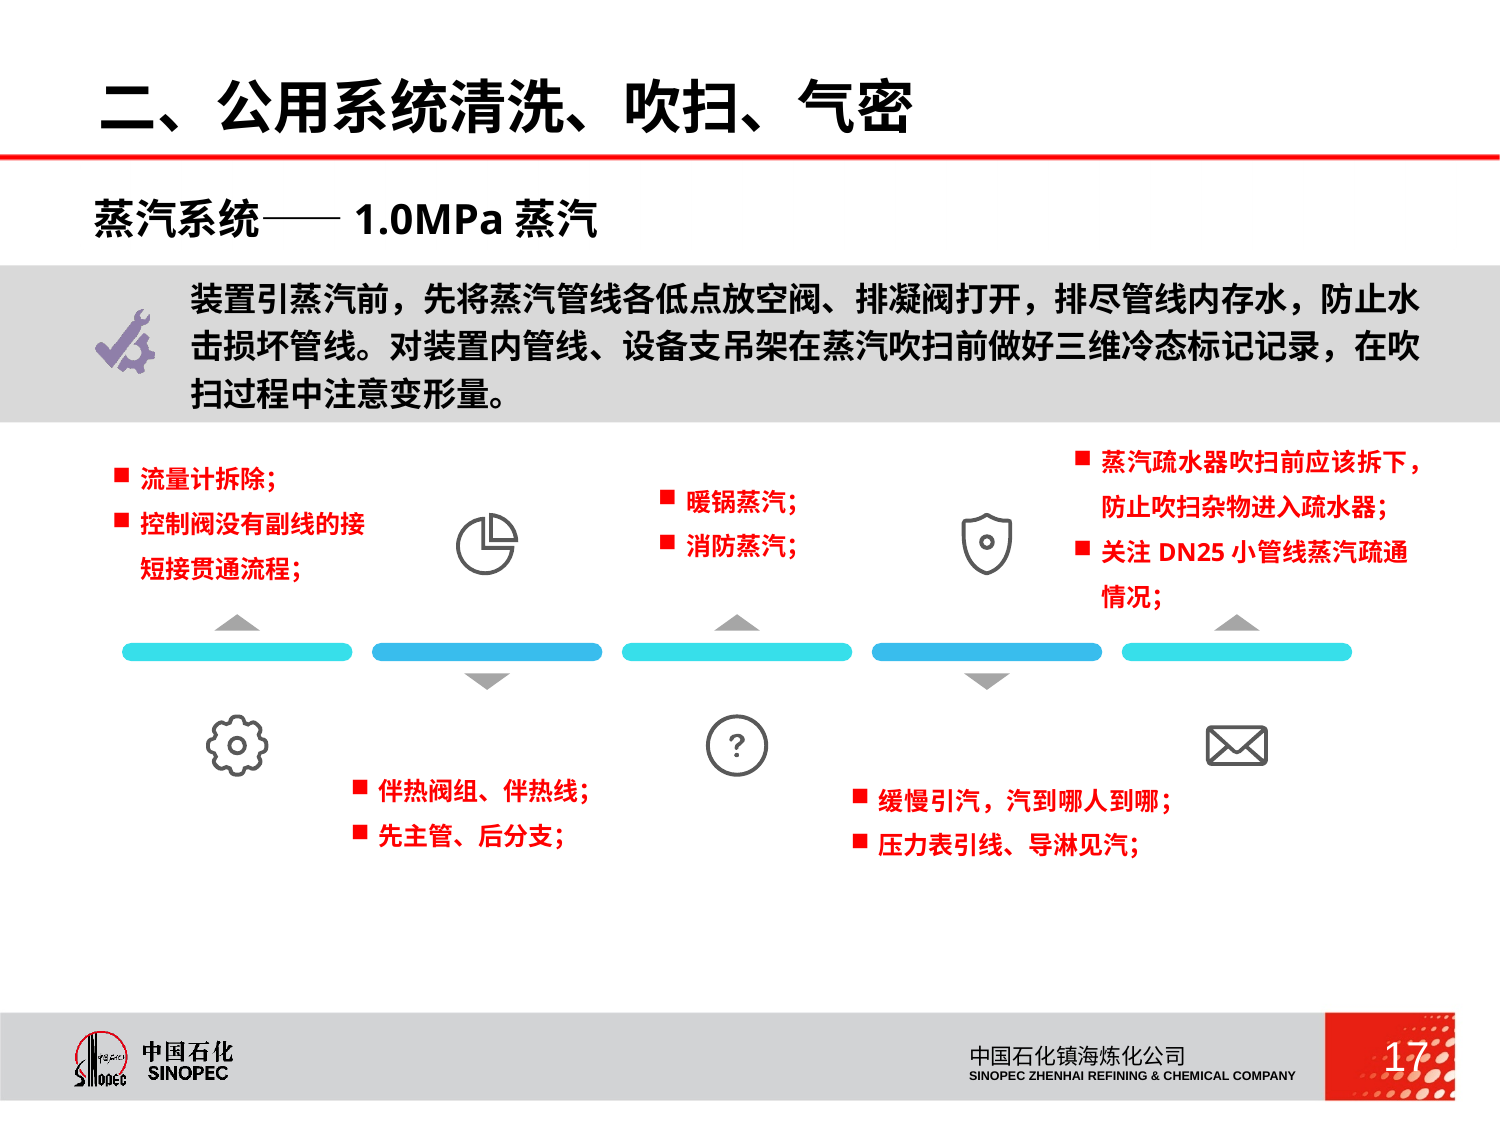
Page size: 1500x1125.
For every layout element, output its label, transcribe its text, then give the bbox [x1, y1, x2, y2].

picture [0, 423, 1497, 1125]
text_box [619, 640, 855, 664]
text_box [962, 671, 1012, 692]
text_box [203, 712, 271, 779]
text_box 蒸汽疏水器吹扫前应该拆下，防止吹扫杂物进入疏水器； 关注DN25小管线蒸汽疏通情况； [1058, 424, 1424, 619]
picture [0, 0, 1500, 265]
text_box 装置引蒸汽前，先将蒸汽管线各低点放空阀、排凝阀打开，排尽管线内存水，防止水击损坏管线。对装置内管线、设备支吊架在蒸汽吹扫前做好三维冷态标记记录，在吹扫过程中注意变形量。 [190, 269, 1424, 414]
text_box 流量计拆除； 控制阀没有副线的接短接贯通流程； [97, 441, 388, 591]
text_box 中国石化镇海炼化公司 [954, 1034, 1317, 1060]
text_box 暖锅蒸汽； 消防蒸汽； [643, 463, 934, 569]
text_box [869, 640, 1105, 664]
text_box [212, 612, 263, 633]
text_box [703, 712, 771, 779]
text_box [1203, 723, 1271, 769]
text_box [462, 671, 512, 692]
text_box 伴热阀组、伴热线； 先主管、后分支； [336, 753, 627, 858]
slide_number 17 [1368, 1025, 1470, 1086]
text_box SINOPEC ZHENHAI REFINING & CHEMICAL COMPANY [954, 1060, 1373, 1106]
text_box 蒸汽系统——1.0MPa蒸汽 [100, 180, 1441, 232]
text_box [1119, 640, 1355, 664]
text_box [0, 265, 1500, 423]
text_box [1212, 619, 1262, 633]
text_box 缓慢引汽，汽到哪人到哪； 压力表引线、导淋见汽； [835, 762, 1176, 868]
text_box [453, 510, 521, 578]
text_box [712, 612, 762, 633]
text_box [119, 640, 355, 664]
text_box [959, 510, 1015, 578]
picture [94, 309, 156, 374]
text_box [369, 640, 605, 664]
text_box 二、公用系统清洗、吹扫、气密 [87, 64, 1199, 144]
